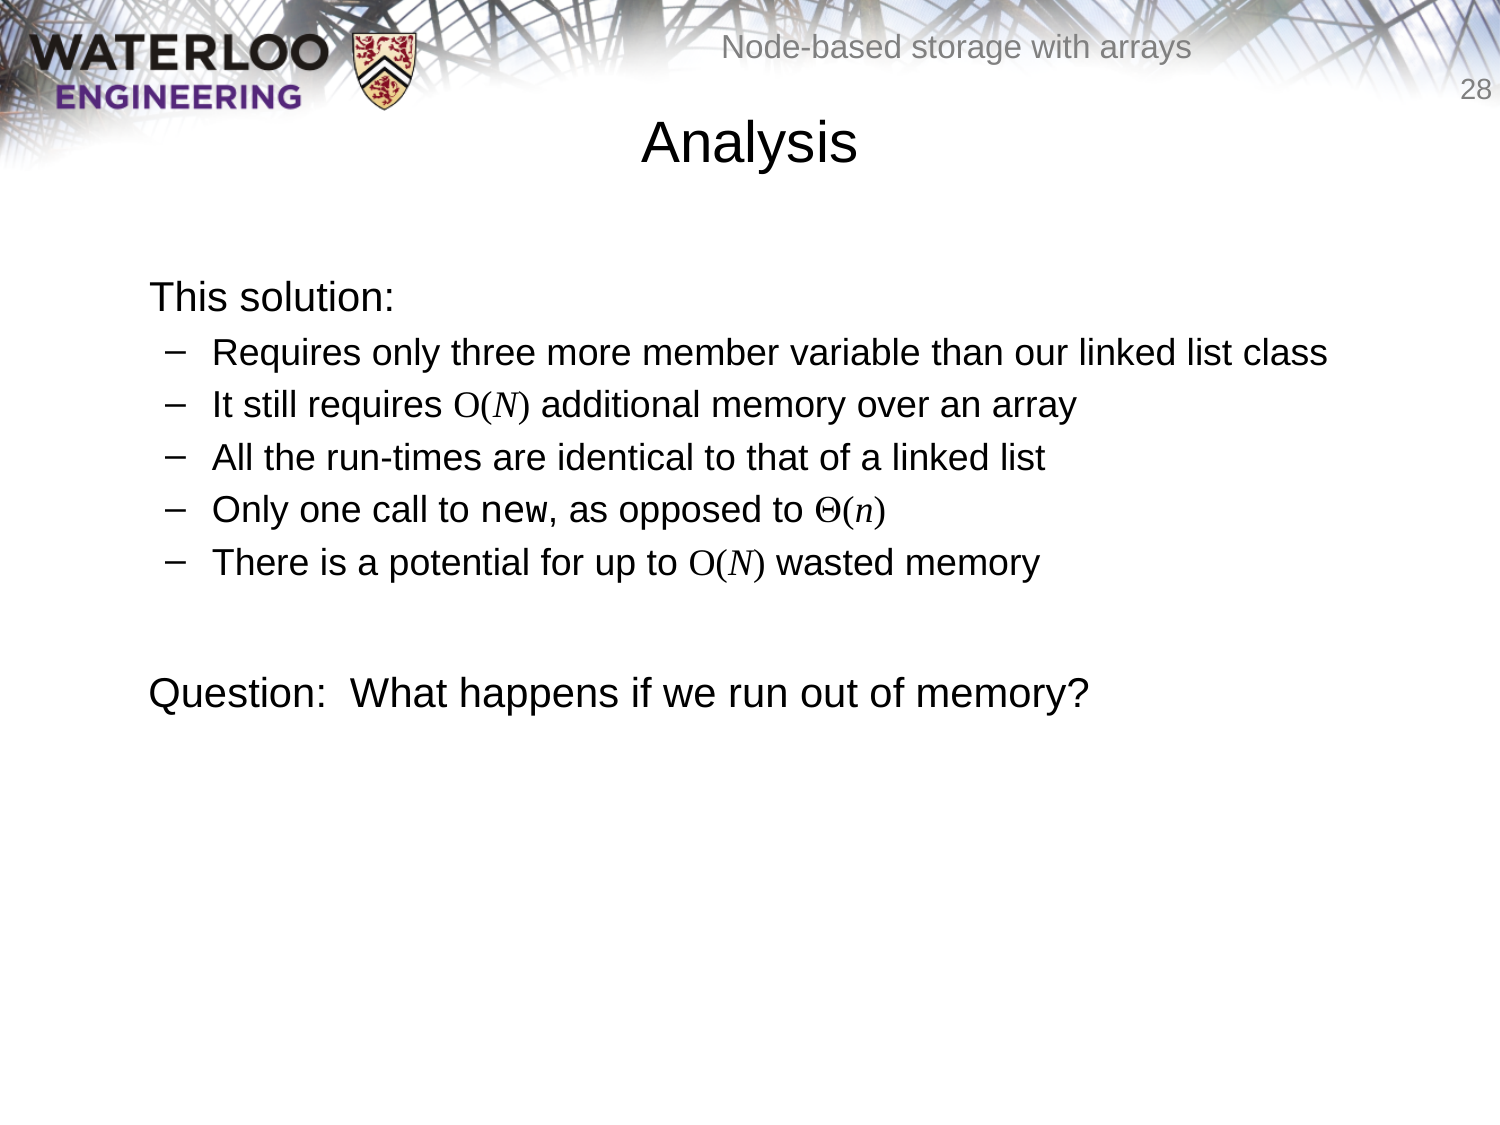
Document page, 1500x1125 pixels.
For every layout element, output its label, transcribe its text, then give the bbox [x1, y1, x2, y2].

picture [0, 0, 1500, 1125]
title Analysis [74, 44, 1426, 233]
list This solution: Requires only three more member variable than our linked list class It still requires O(N) additional memory over an array All the run-times are identical to that of a linked list Only one call to new, as opposed to Q(n) There is a potential for up to O(N) wasted memory Question: What happens if we run out of memory? [74, 262, 1426, 1006]
